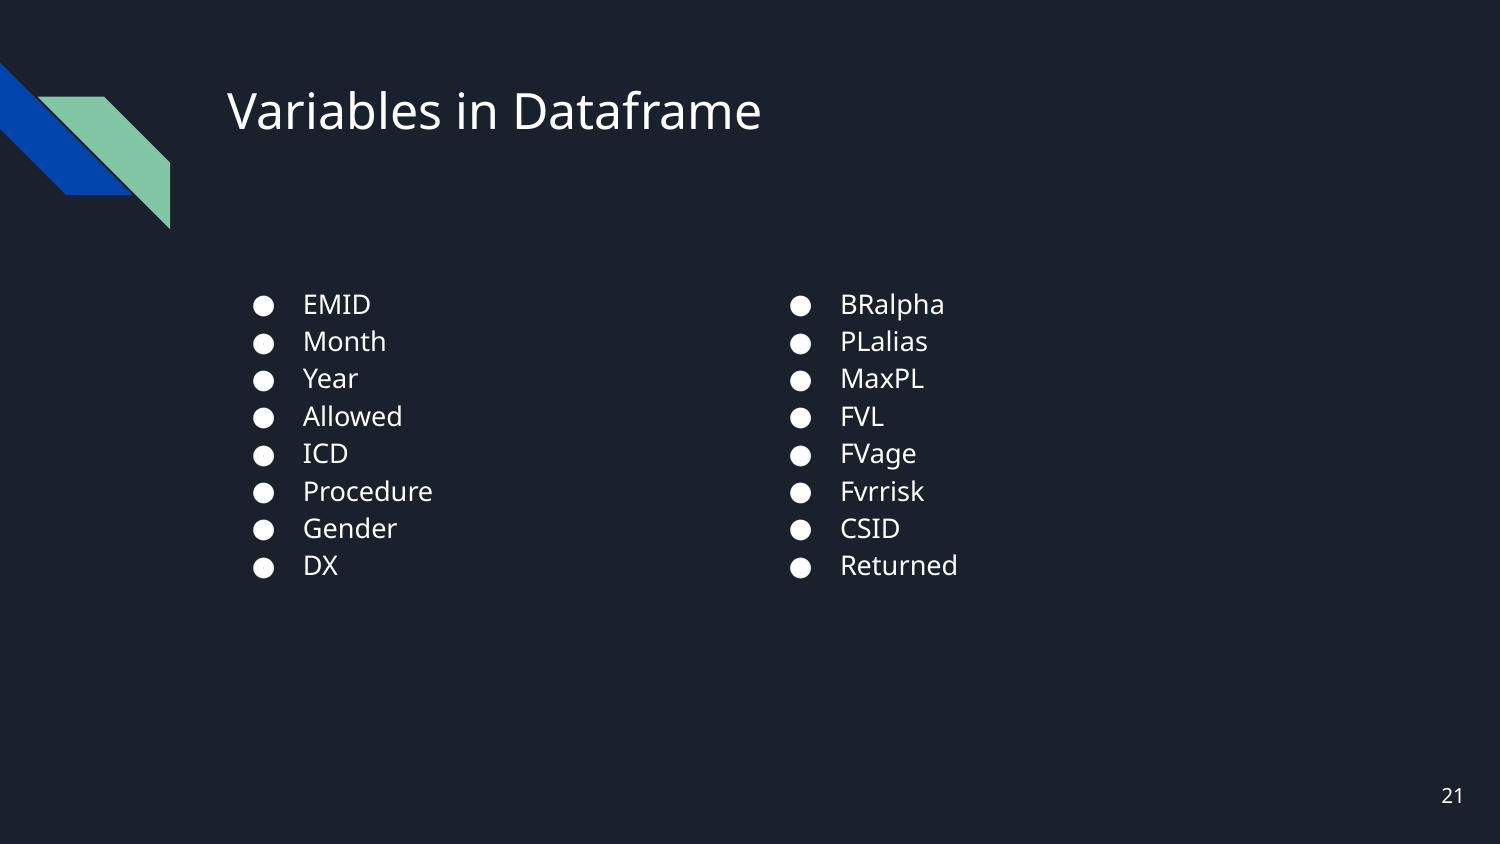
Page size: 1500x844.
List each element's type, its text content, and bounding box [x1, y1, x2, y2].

title Variables in Dataframe [212, 64, 1368, 215]
slide_number 21 [1389, 764, 1480, 830]
list BRalpha PLalias MaxPL FVL FVage Fvrrisk CSID Returned [750, 267, 1309, 745]
list EMID Month Year Allowed ICD Procedure Gender DX [212, 267, 750, 745]
